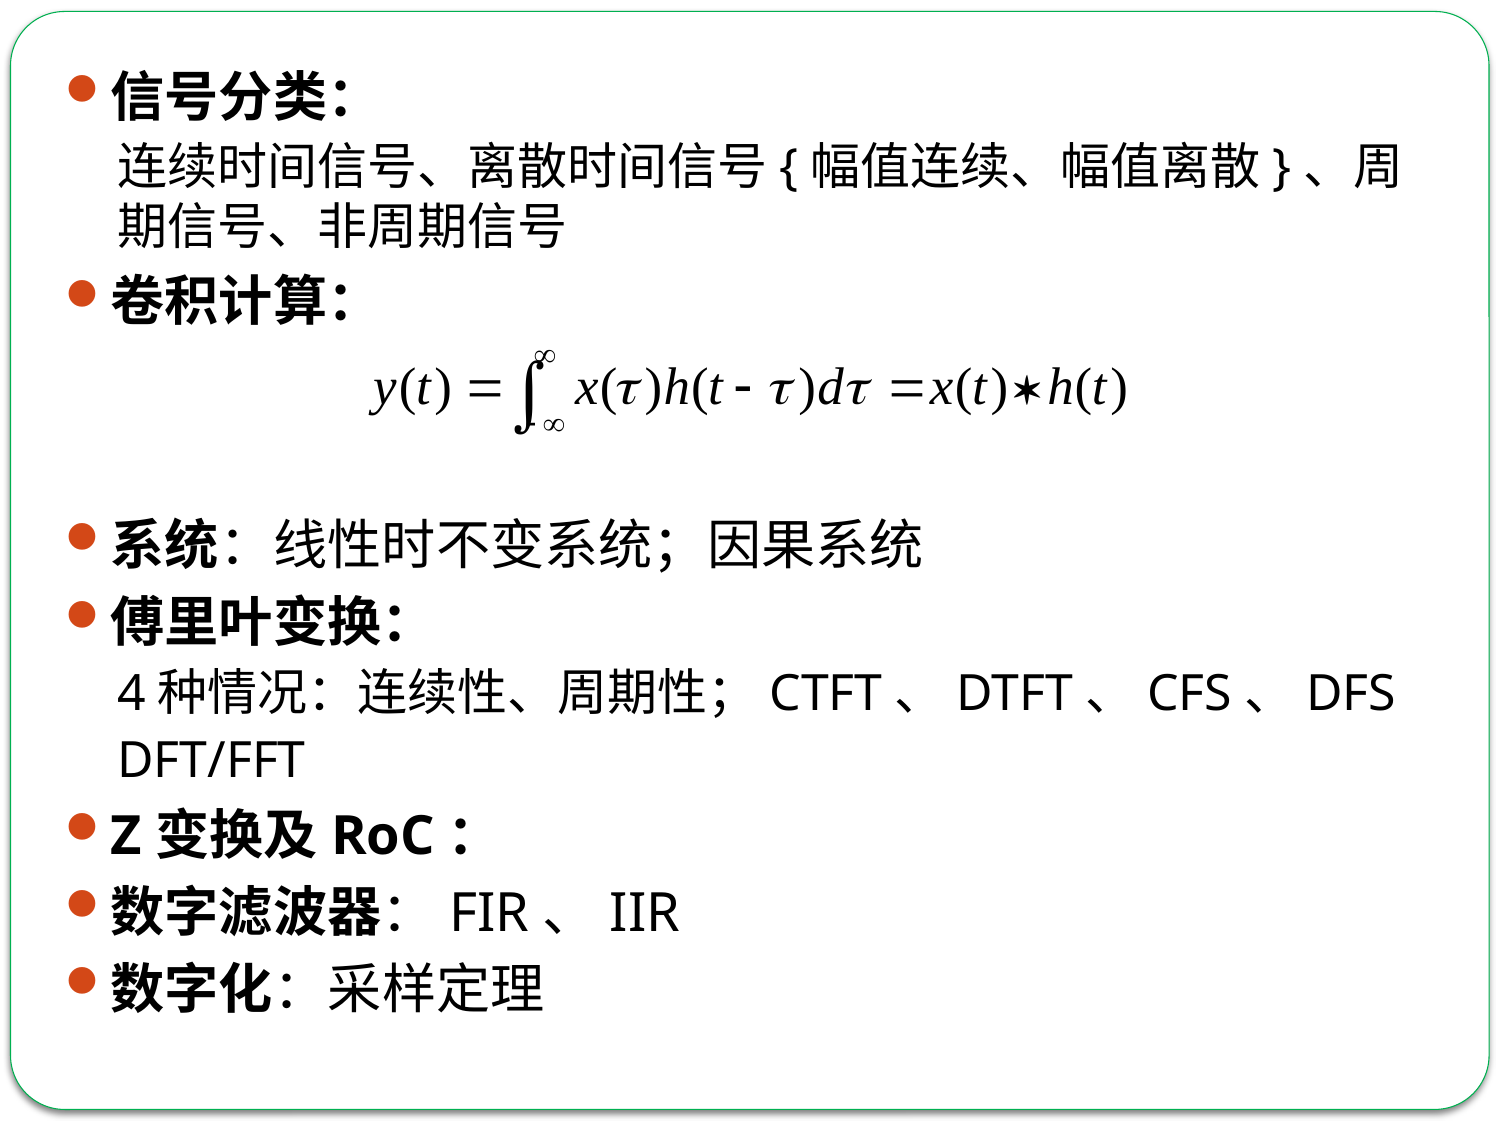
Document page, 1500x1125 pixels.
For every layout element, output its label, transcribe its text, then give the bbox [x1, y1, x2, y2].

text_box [359, 329, 1138, 445]
list 信号分类： 连续时间信号、离散时间信号{幅值连续、幅值离散}、周期信号、非周期信号 卷积计算： 系统：线性时不变系统；因果系统 傅里叶变换： 4种情况：连续性、周期性；CTFT、DTFT、CFS、DFS DFT/FFT Z变换及RoC： 数字滤波器：FIR、IIR 数字化：采样定理 [50, 54, 1450, 1047]
